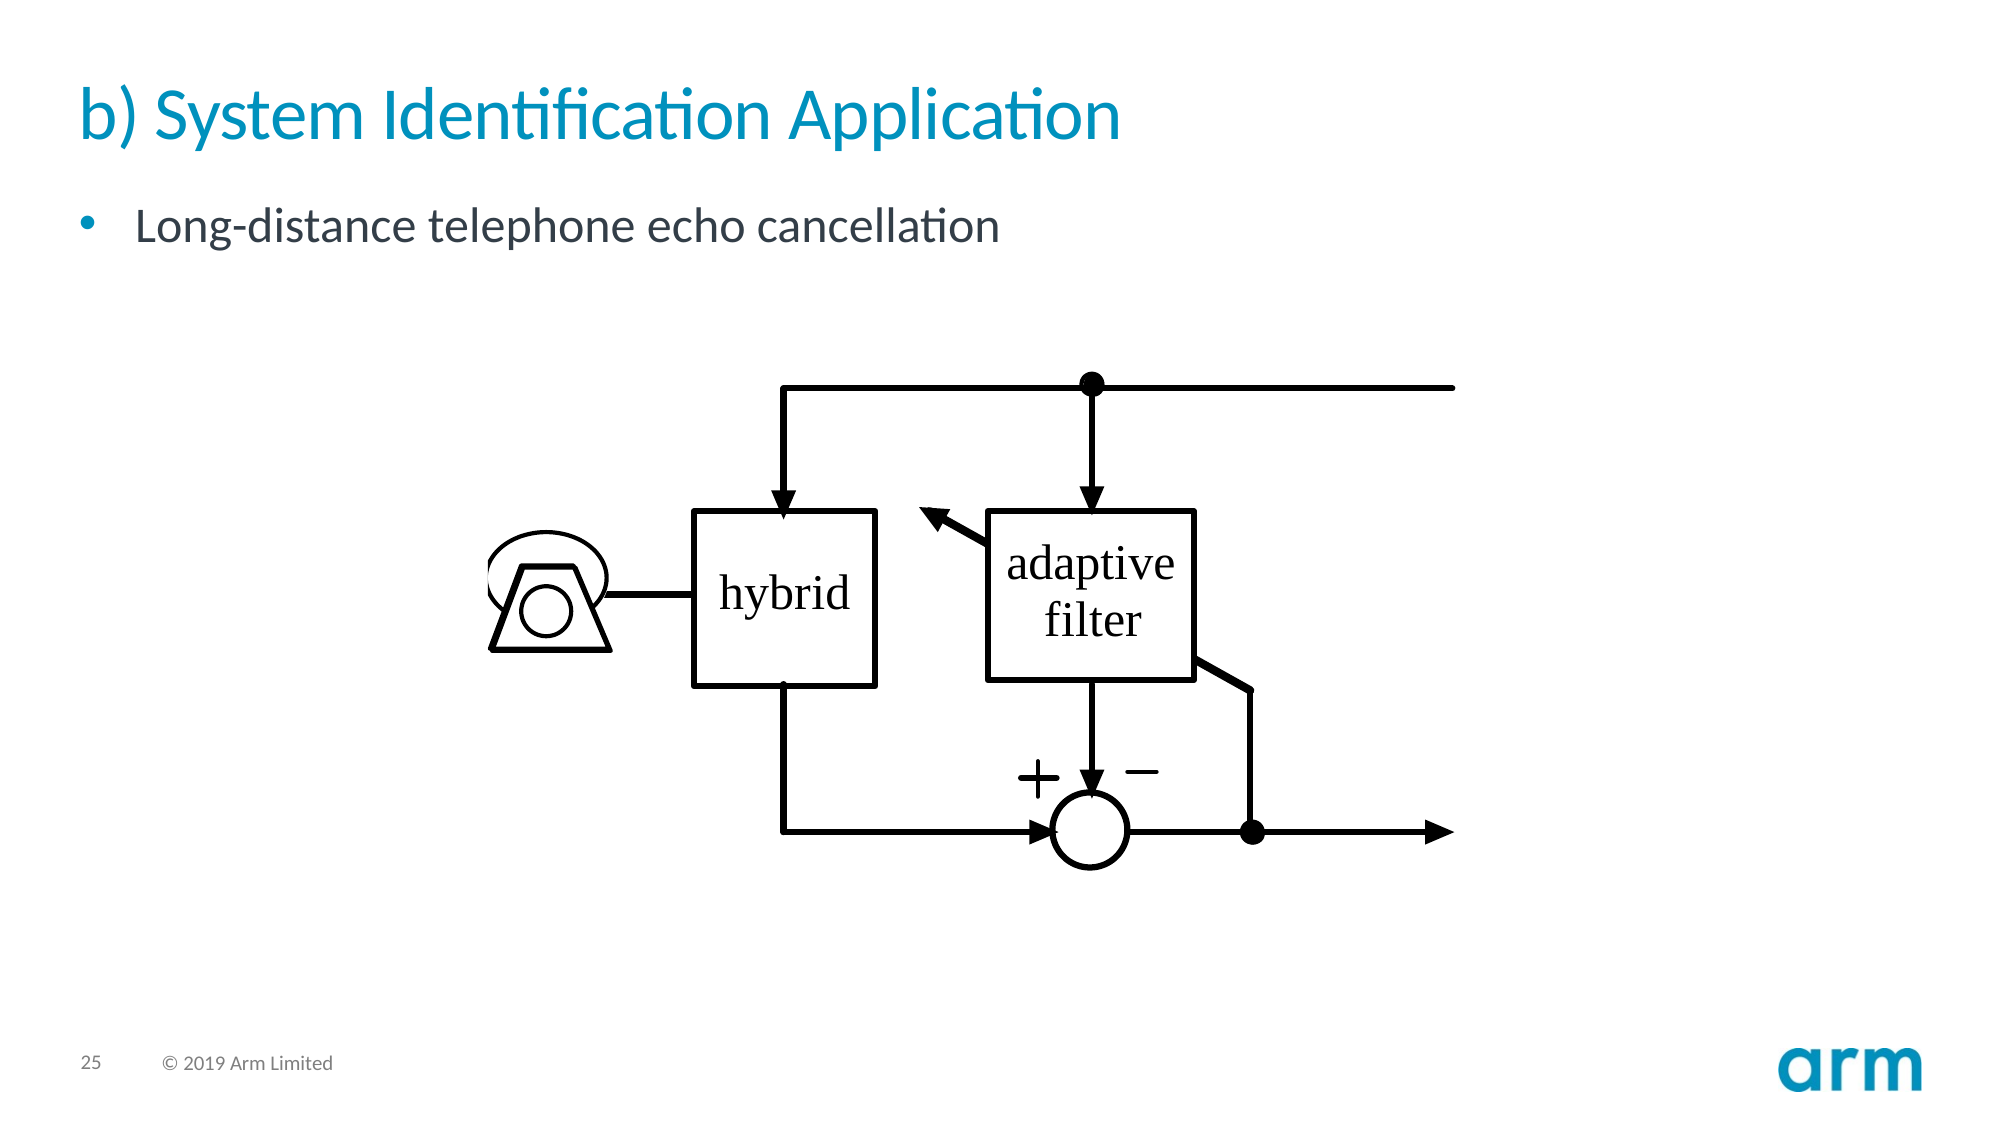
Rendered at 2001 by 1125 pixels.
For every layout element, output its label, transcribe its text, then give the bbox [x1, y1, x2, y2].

picture [487, 369, 1474, 872]
list Long-distance telephone echo cancellation [78, 192, 1922, 1004]
picture [1778, 1048, 1794, 1067]
picture [1778, 1072, 1794, 1092]
picture [1788, 1056, 1812, 1083]
picture [1803, 1048, 1922, 1092]
picture [1911, 1048, 1922, 1062]
title b) System Identification Application [78, 78, 1922, 186]
picture [1889, 1048, 1903, 1053]
